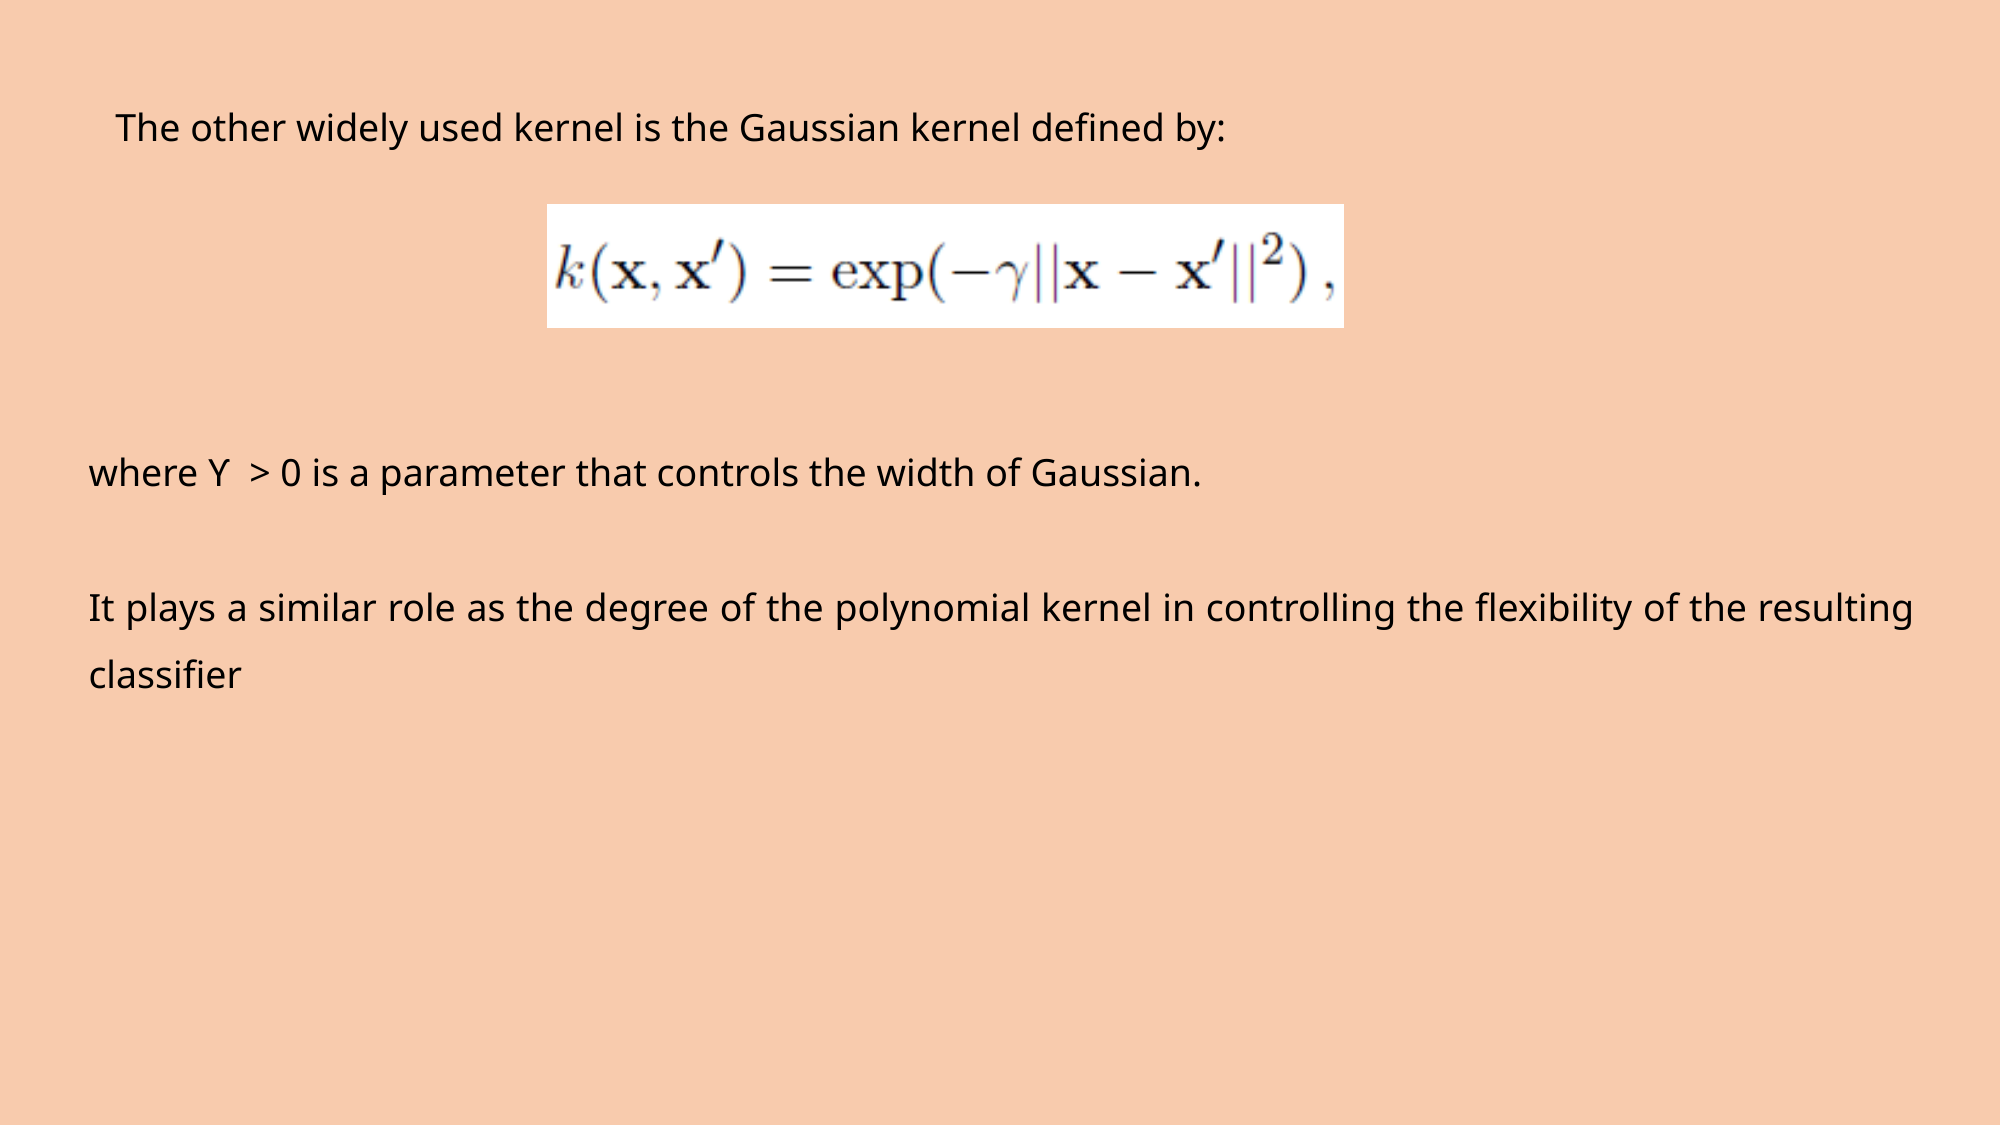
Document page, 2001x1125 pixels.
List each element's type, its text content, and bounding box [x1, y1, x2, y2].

picture [547, 204, 1344, 328]
text_box The other widely used kernel is the Gaussian kernel defined by: [100, 73, 1833, 156]
text_box where ϒ > 0 is a parameter that controls the width of Gaussian. It plays a similar role as the degree of the polynomial kernel in controlling the flexibility of the resulting classifier [73, 418, 1932, 704]
